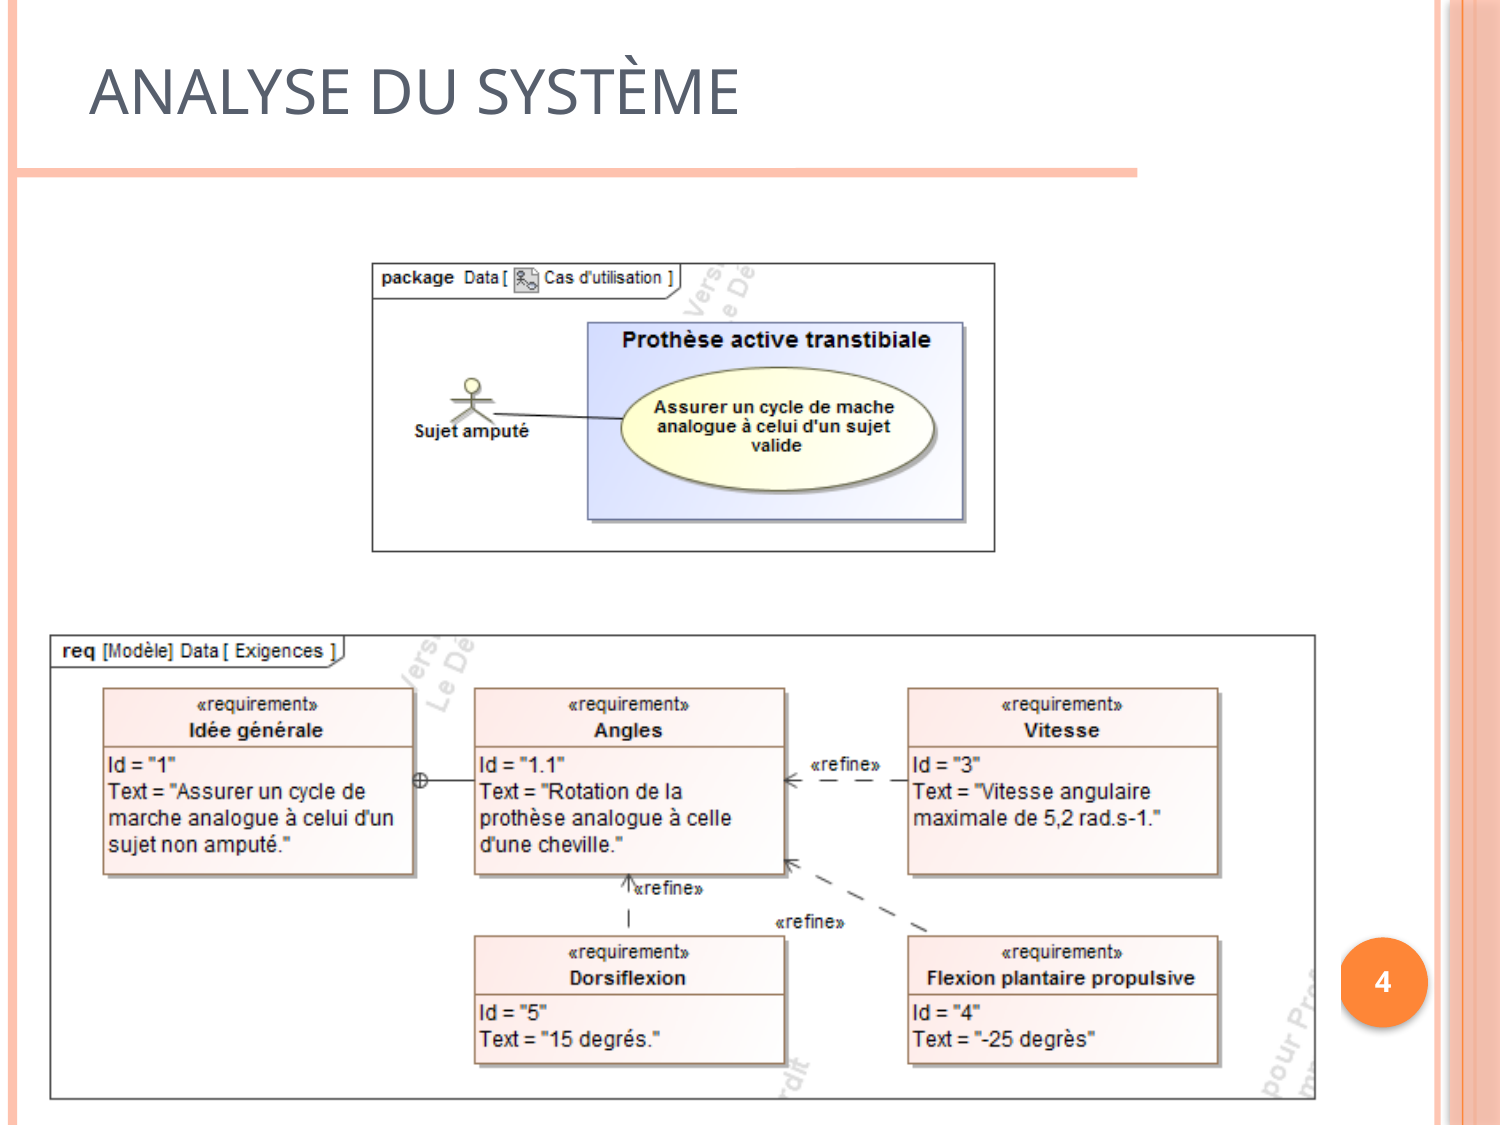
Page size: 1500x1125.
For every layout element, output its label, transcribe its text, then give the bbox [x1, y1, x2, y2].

slide_number 4 [1346, 940, 1434, 1027]
picture [40, 625, 1342, 1125]
picture [363, 254, 1019, 575]
title Analyse du système [75, 19, 1300, 161]
